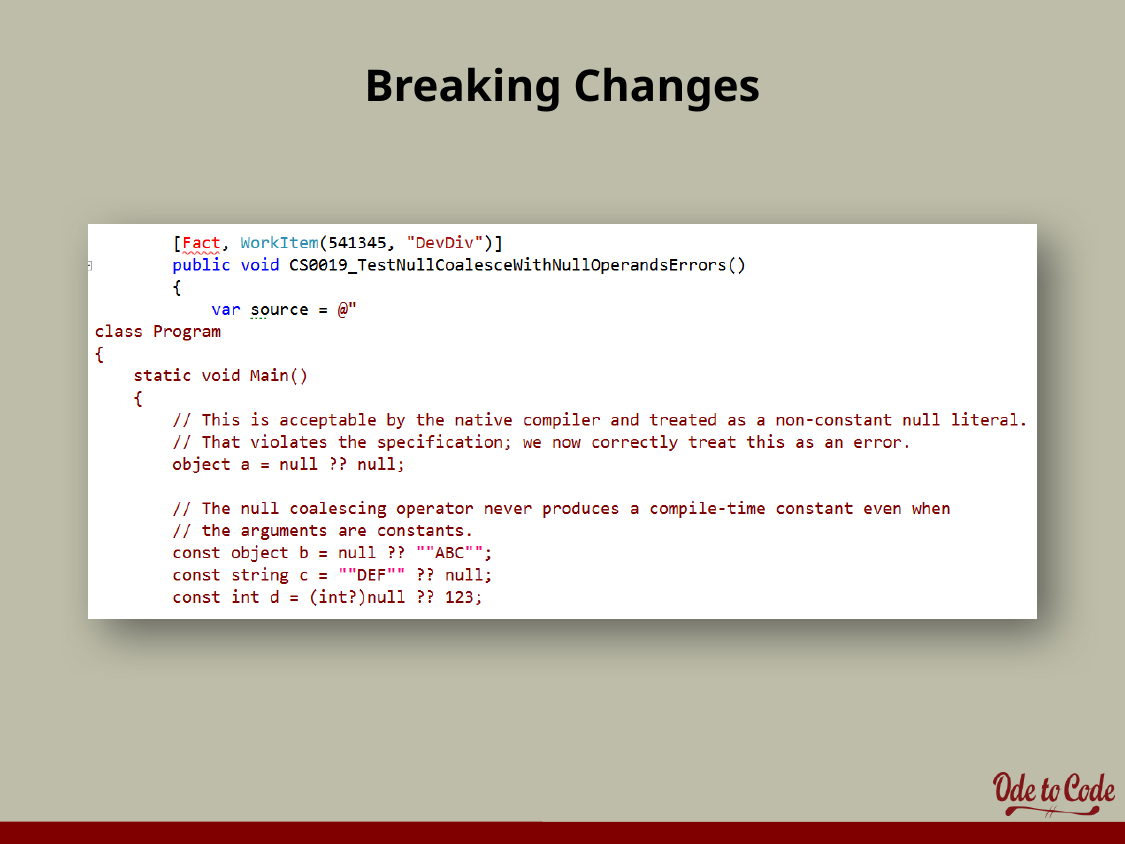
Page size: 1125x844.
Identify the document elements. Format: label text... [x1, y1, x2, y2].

picture [993, 772, 1115, 818]
picture [88, 224, 1037, 619]
title Breaking Changes [56, 37, 1069, 132]
